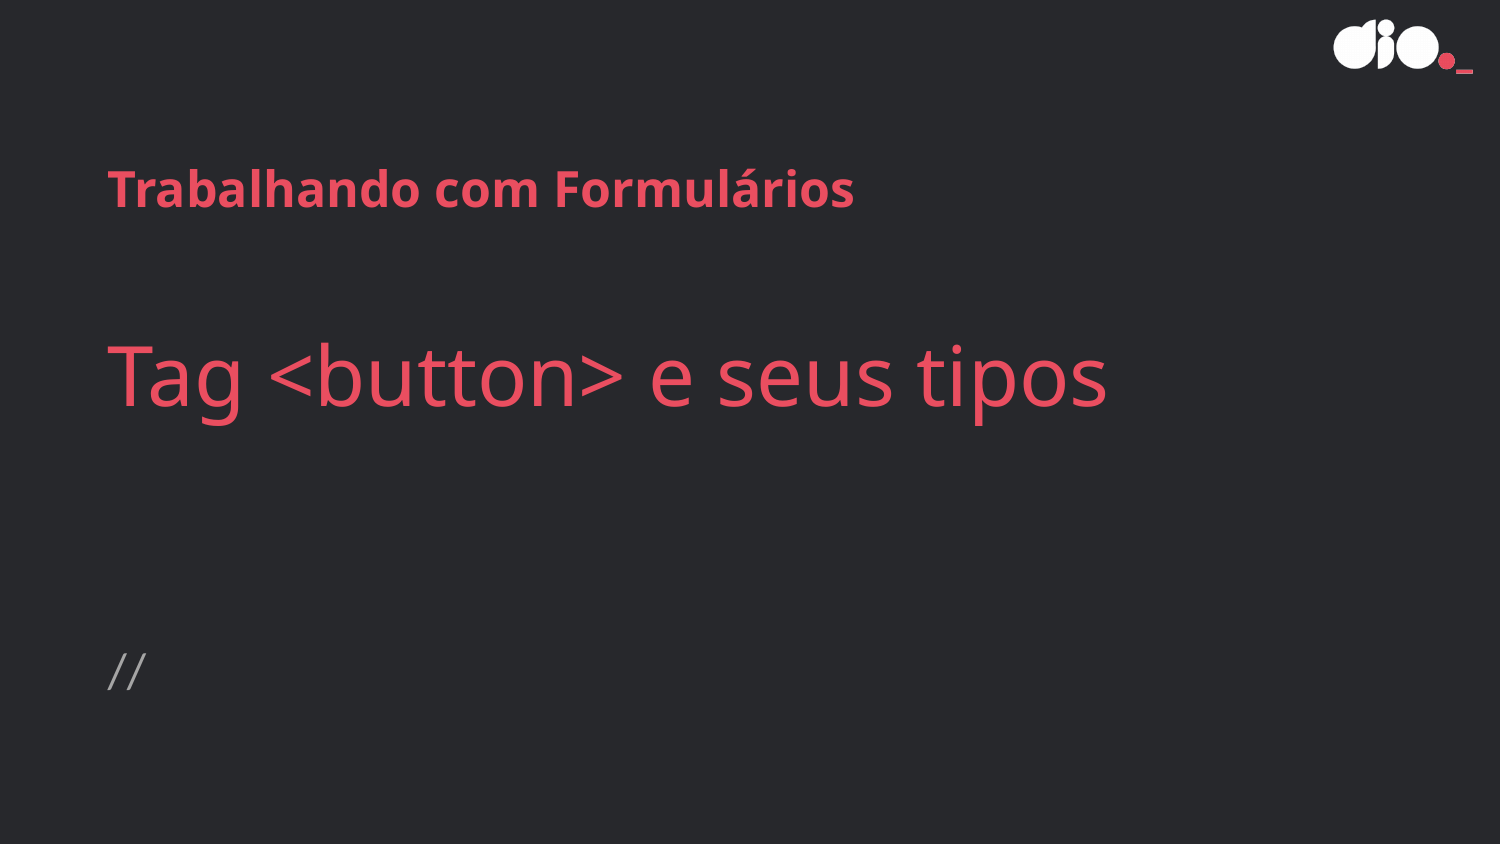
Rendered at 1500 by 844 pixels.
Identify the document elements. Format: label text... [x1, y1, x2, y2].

text_box Tag <button> e seus tipos [92, 292, 1309, 558]
text_box Trabalhando com Formulários [92, 142, 1309, 223]
text_box // [92, 635, 1309, 701]
picture [1332, 19, 1474, 75]
